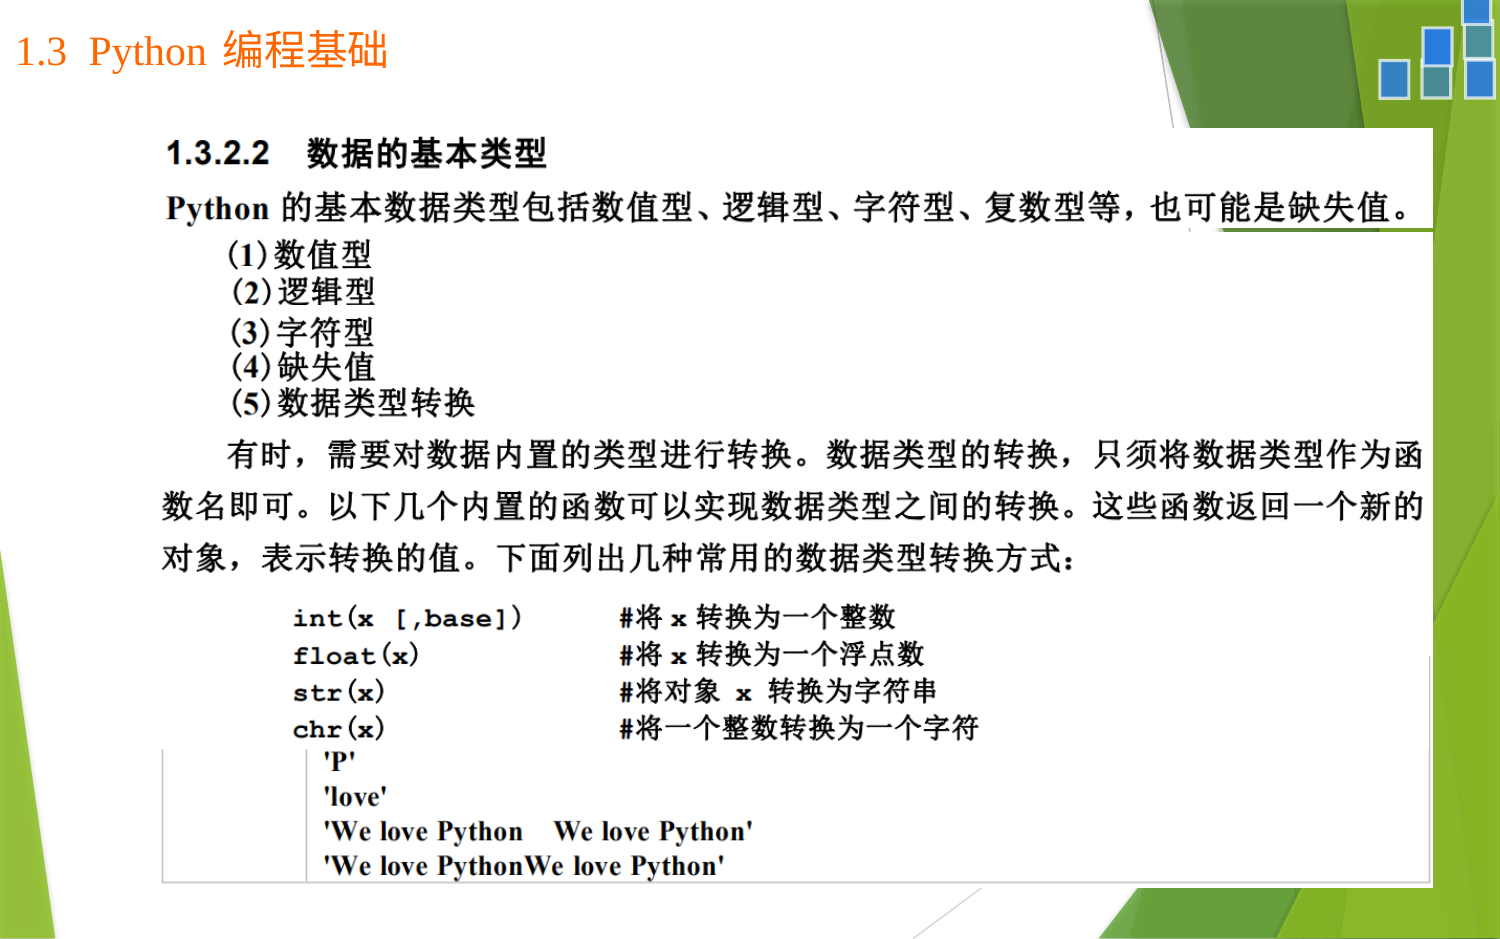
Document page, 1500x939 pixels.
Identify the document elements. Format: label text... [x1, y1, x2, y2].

picture [153, 347, 1433, 750]
picture [159, 269, 1433, 304]
picture [159, 128, 1433, 229]
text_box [159, 232, 1433, 269]
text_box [159, 754, 1433, 888]
title 1.3 Python 编程基础 [0, 16, 858, 82]
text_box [159, 304, 1433, 347]
